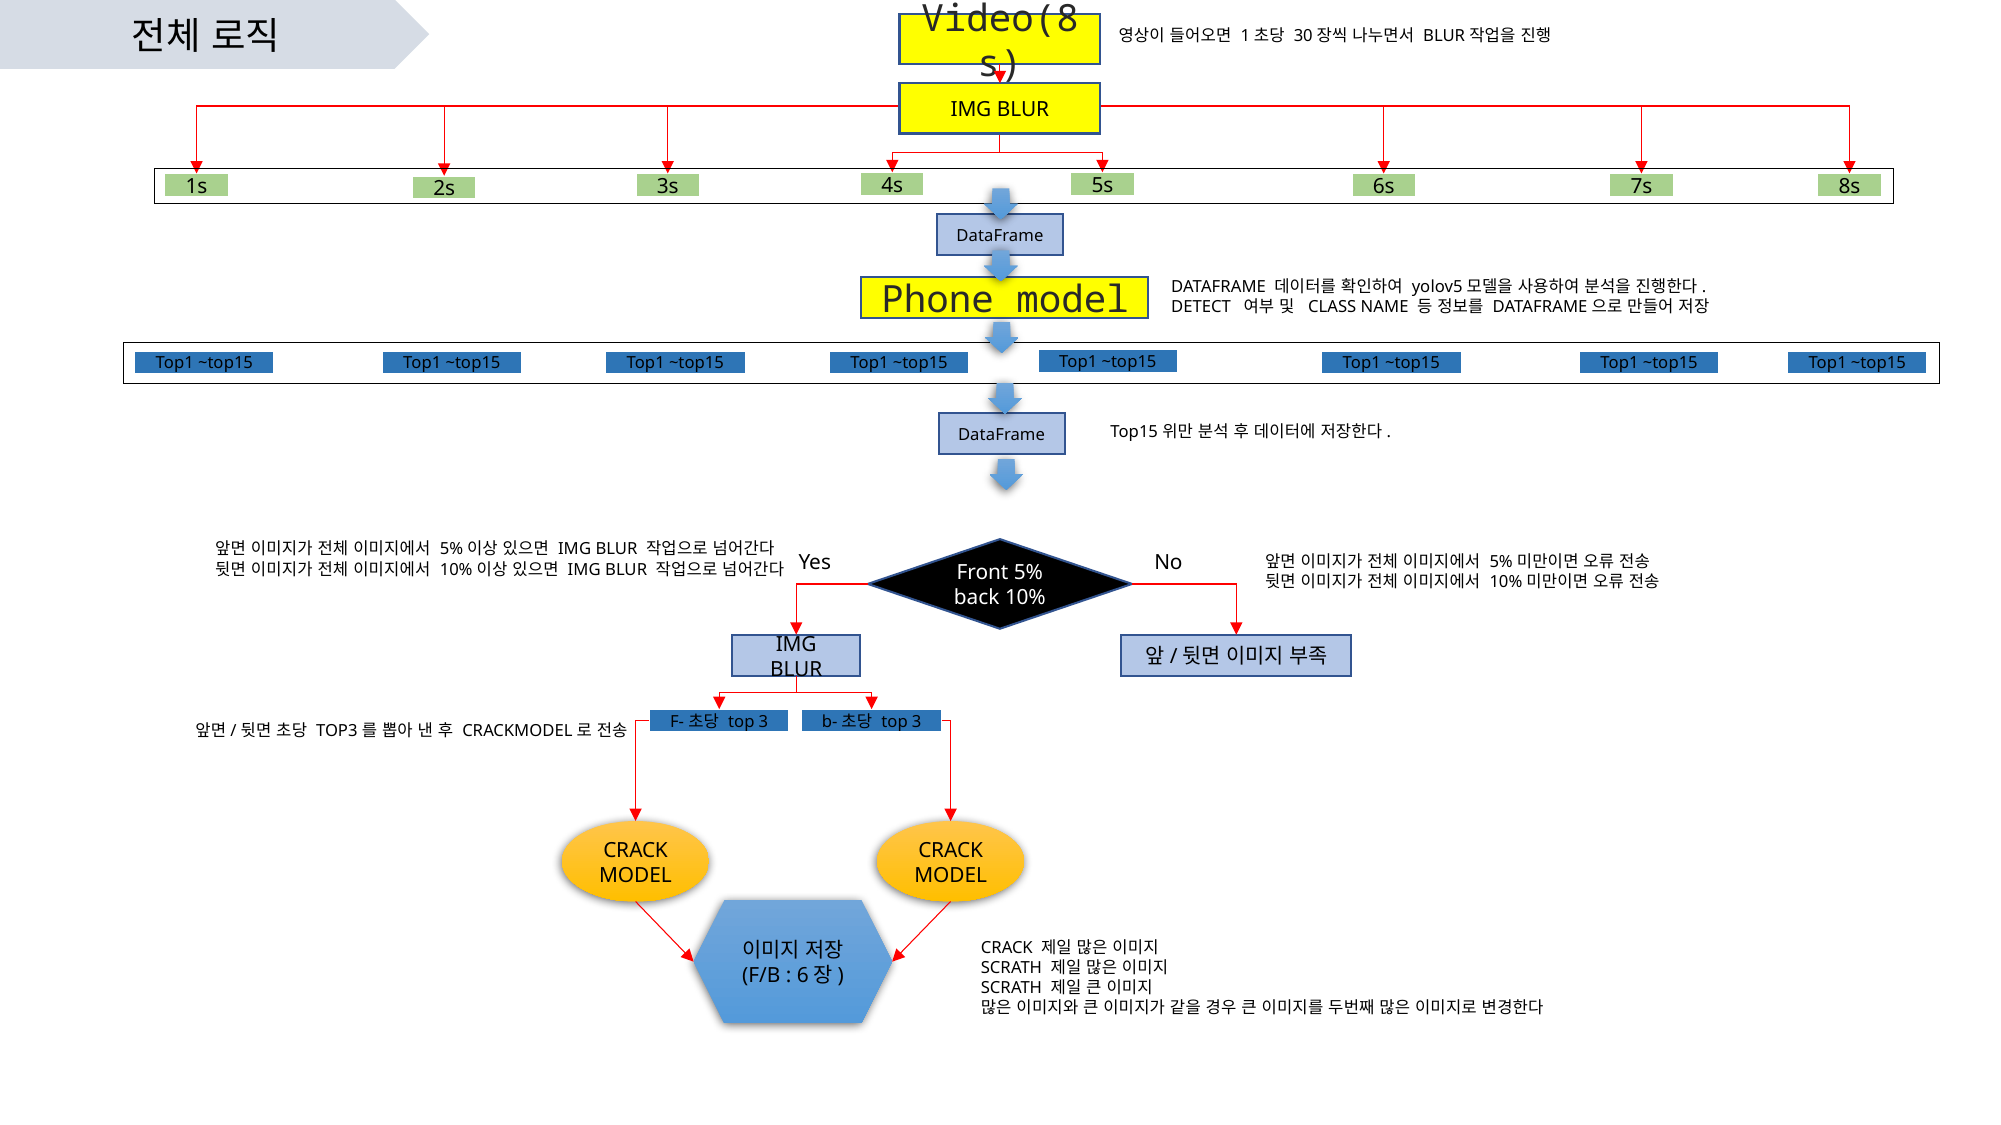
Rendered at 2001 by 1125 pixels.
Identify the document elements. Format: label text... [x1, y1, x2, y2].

text_box [154, 168, 926, 204]
text_box F-초당 top 3 [648, 708, 790, 734]
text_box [892, 901, 951, 962]
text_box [635, 720, 650, 822]
text_box 이미지 저장 (F/B : 6장) [693, 900, 893, 1024]
text_box b-초당 top 3 [800, 708, 943, 734]
text_box 앞면 이미지가 전체 이미지에서 5%이상 있으면 IMG BLUR 작업으로 넘어간다 뒷면 이미지가 전체 이미지에서 10%이상 있으면 IMG BLUR 작업으로 넘어간다 [200, 531, 800, 586]
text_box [926, 99, 966, 207]
text_box [988, 382, 1022, 414]
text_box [1031, 101, 1071, 205]
text_box 앞/뒷면 이미지 부족 [1120, 634, 1352, 677]
text_box CRACK 제일 많은 이미지 SCRATH 제일 많은 이미지 SCRATH 제일 큰 이미지 많은 이미지와 큰 이미지가 같을 경우 큰 이미지를 두번째 많은 이미지로 변경한다 [966, 929, 1560, 1025]
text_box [941, 720, 951, 822]
text_box [984, 188, 1018, 220]
text_box Phone model [860, 276, 1149, 319]
text_box 앞면 이미지가 전체 이미지에서 5%미만이면 오류 전송 뒷면 이미지가 전체 이미지에서 10%미만이면 오류 전송 [1250, 543, 1675, 598]
text_box CRACK MODEL [561, 821, 710, 902]
text_box [123, 342, 1940, 384]
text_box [1100, 106, 1850, 174]
text_box DataFrame [938, 412, 1066, 455]
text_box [1131, 583, 1237, 635]
text_box DataFrame [936, 213, 1064, 256]
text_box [796, 583, 868, 635]
text_box No [1139, 541, 1198, 582]
text_box Front 5% back 10% [867, 538, 1133, 630]
text_box [1071, 168, 1894, 204]
text_box Yes [800, 541, 846, 582]
text_box 전체 로직 [0, 0, 431, 70]
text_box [817, 654, 851, 731]
text_box 앞면/뒷면 초당 TOP3를 뽑아 낸 후 CRACKMODEL로 전송 [180, 712, 643, 747]
text_box [966, 168, 1031, 204]
text_box IMG BLUR [898, 82, 1101, 135]
text_box IMG BLUR [731, 634, 861, 677]
text_box Video(8s) [898, 13, 1101, 65]
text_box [444, 106, 876, 176]
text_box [667, 106, 900, 174]
text_box CRACK MODEL [876, 821, 1025, 902]
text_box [740, 653, 775, 731]
text_box [989, 458, 1024, 490]
text_box DATAFRAME 데이터를 확인하여 yolov5모델을 사용하여 분석을 진행한다. DETECT 여부 및 CLASS NAME 등 정보를 DATAFRAME으로 만들어 저장 [1156, 268, 1725, 323]
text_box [196, 106, 444, 174]
text_box Top15위만 분석 후 데이터에 저장한다. [1095, 413, 1430, 448]
text_box [985, 321, 1019, 353]
text_box [984, 250, 1018, 282]
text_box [635, 901, 694, 962]
text_box 영상이 들어오면 1초당 30장씩 나누면서 BLUR작업을 진행 [1103, 17, 1567, 53]
